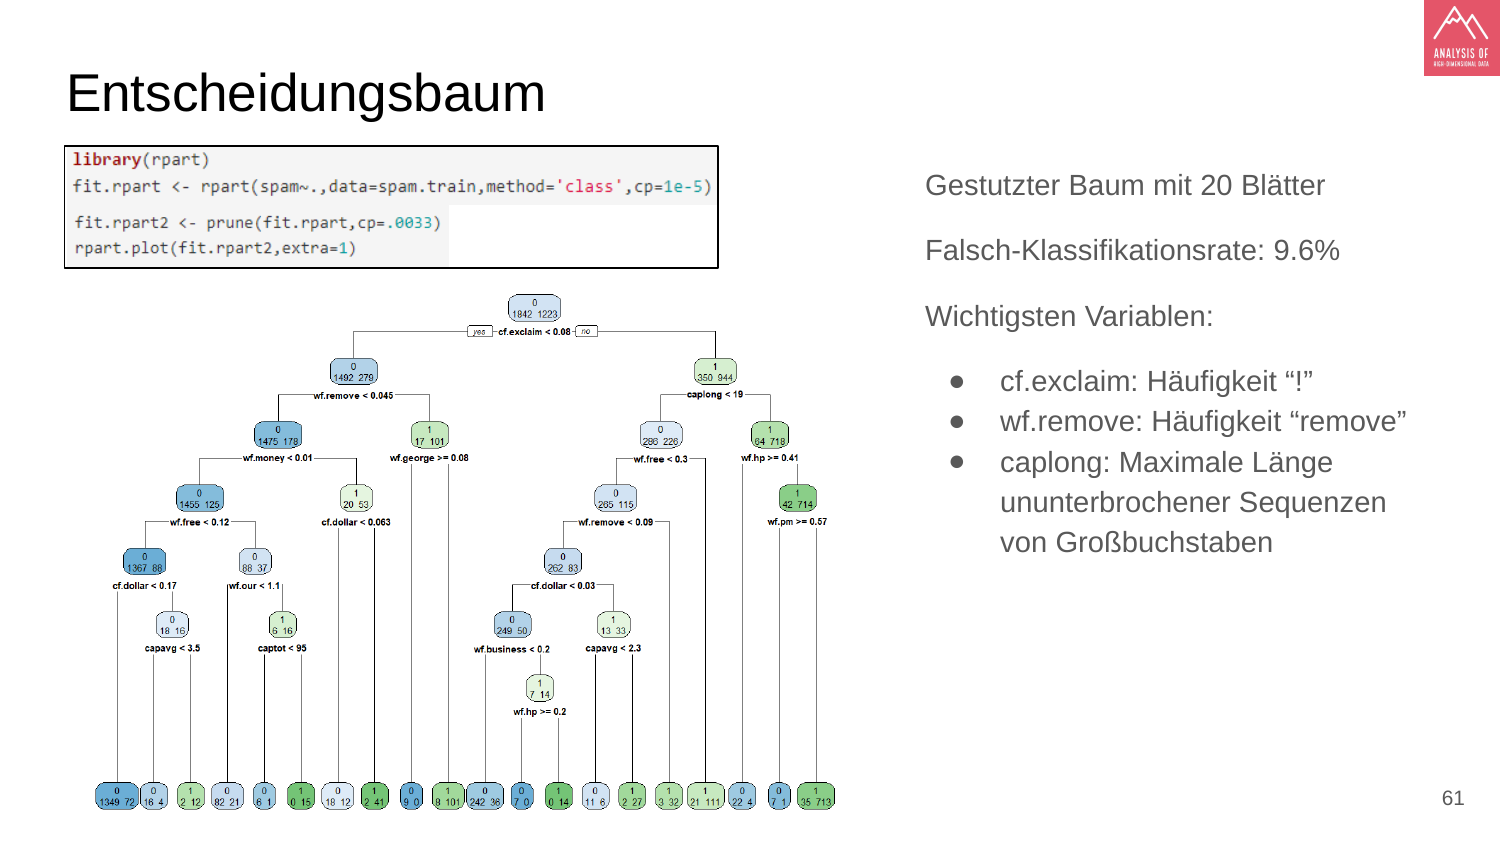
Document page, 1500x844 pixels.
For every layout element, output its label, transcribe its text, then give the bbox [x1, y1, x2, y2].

picture [67, 287, 837, 816]
title Entscheidungsbaum [51, 43, 1449, 138]
picture [1424, 0, 1500, 76]
slide_number ‹#› [1389, 764, 1480, 830]
list Gestutzter Baum mit 20 Blätter Falsch-Klassifikationsrate: 9.6% Wichtigsten Variablen: cf.exclaim: Häufigkeit “!” wf.remove: Häufigkeit “remove” caplong: Maximale Länge ununterbrochener Sequenzen von Großbuchstaben [910, 146, 1436, 618]
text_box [67, 146, 717, 270]
